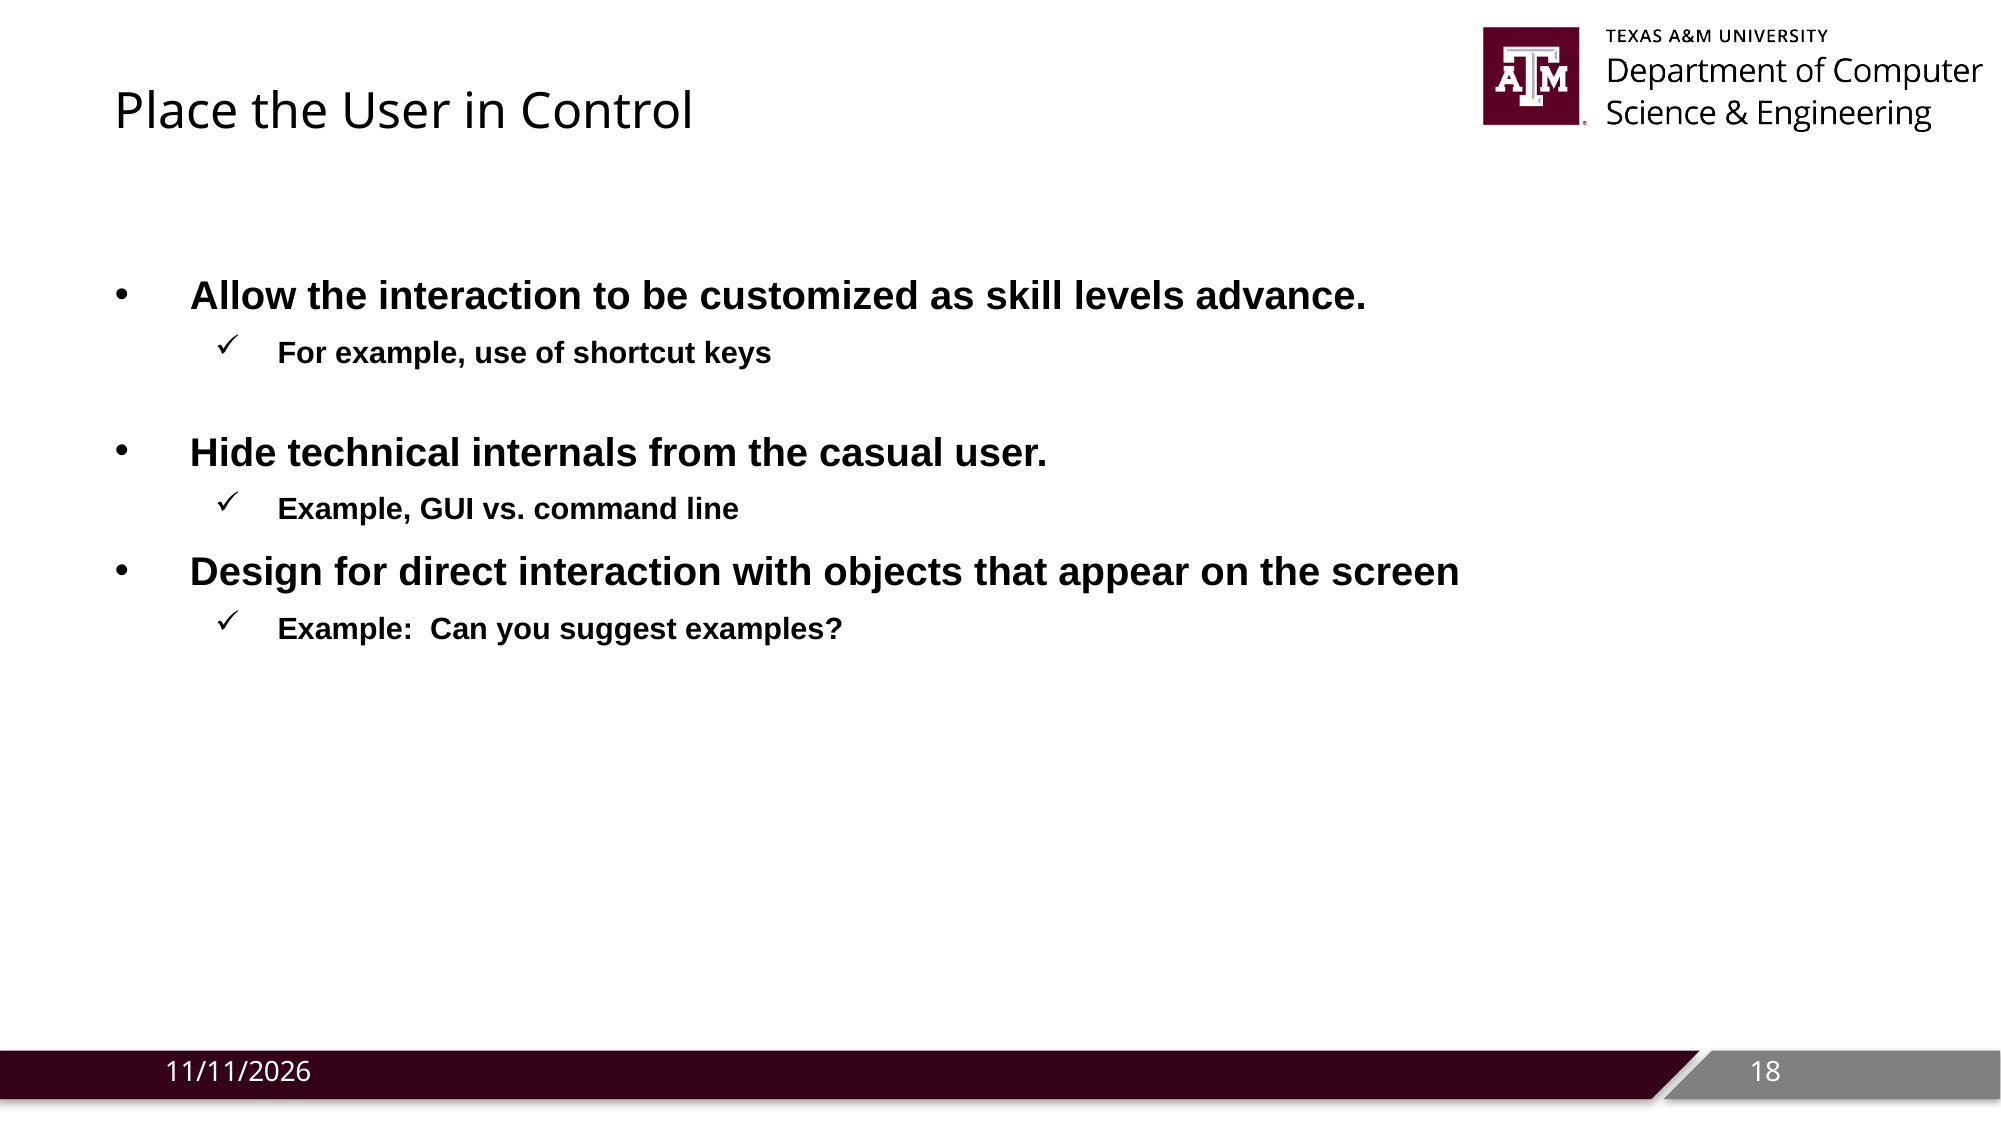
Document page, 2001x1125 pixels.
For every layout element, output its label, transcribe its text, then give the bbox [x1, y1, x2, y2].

list Allow the interaction to be customized as skill levels advance. For example, use of shortcut keys Hide technical internals from the casual user. Example, GUI vs. command line Design for direct interaction with objects that appear on the screen Example: Can you suggest examples? [99, 262, 1900, 1005]
picture [1483, 27, 1983, 132]
title Place the User in Control [99, 41, 1066, 175]
